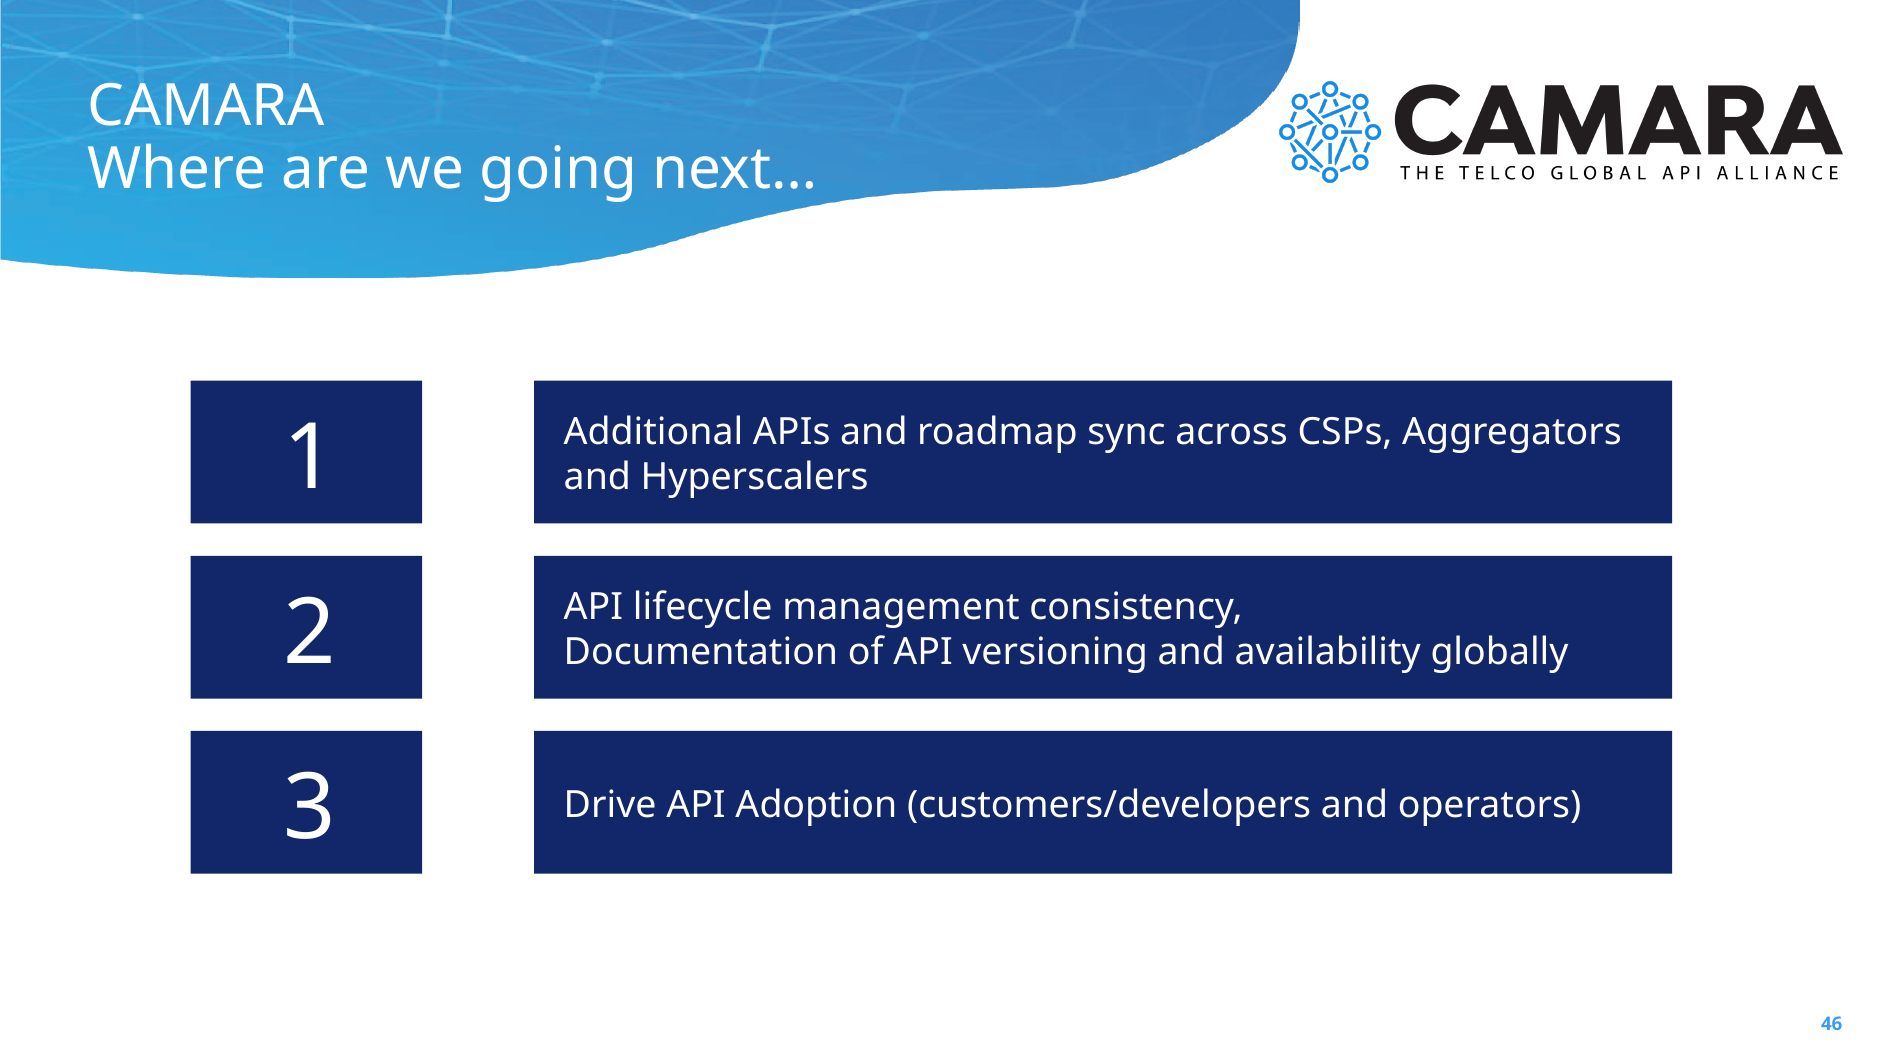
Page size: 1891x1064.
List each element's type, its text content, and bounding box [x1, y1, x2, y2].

text_box 3 [188, 729, 424, 876]
text_box Additional APIs and roadmap sync across CSPs, Aggregators and Hyperscalers [532, 379, 1674, 526]
picture [0, 0, 1300, 278]
text_box 1 [188, 379, 424, 526]
text_box 2 [188, 554, 424, 701]
title CAMARA Where are we going next… [72, 67, 1869, 197]
text_box API lifecycle management consistency, Documentation of API versioning and availability globally [532, 554, 1674, 701]
text_box Drive API Adoption (customers/developers and operators) [532, 729, 1674, 876]
